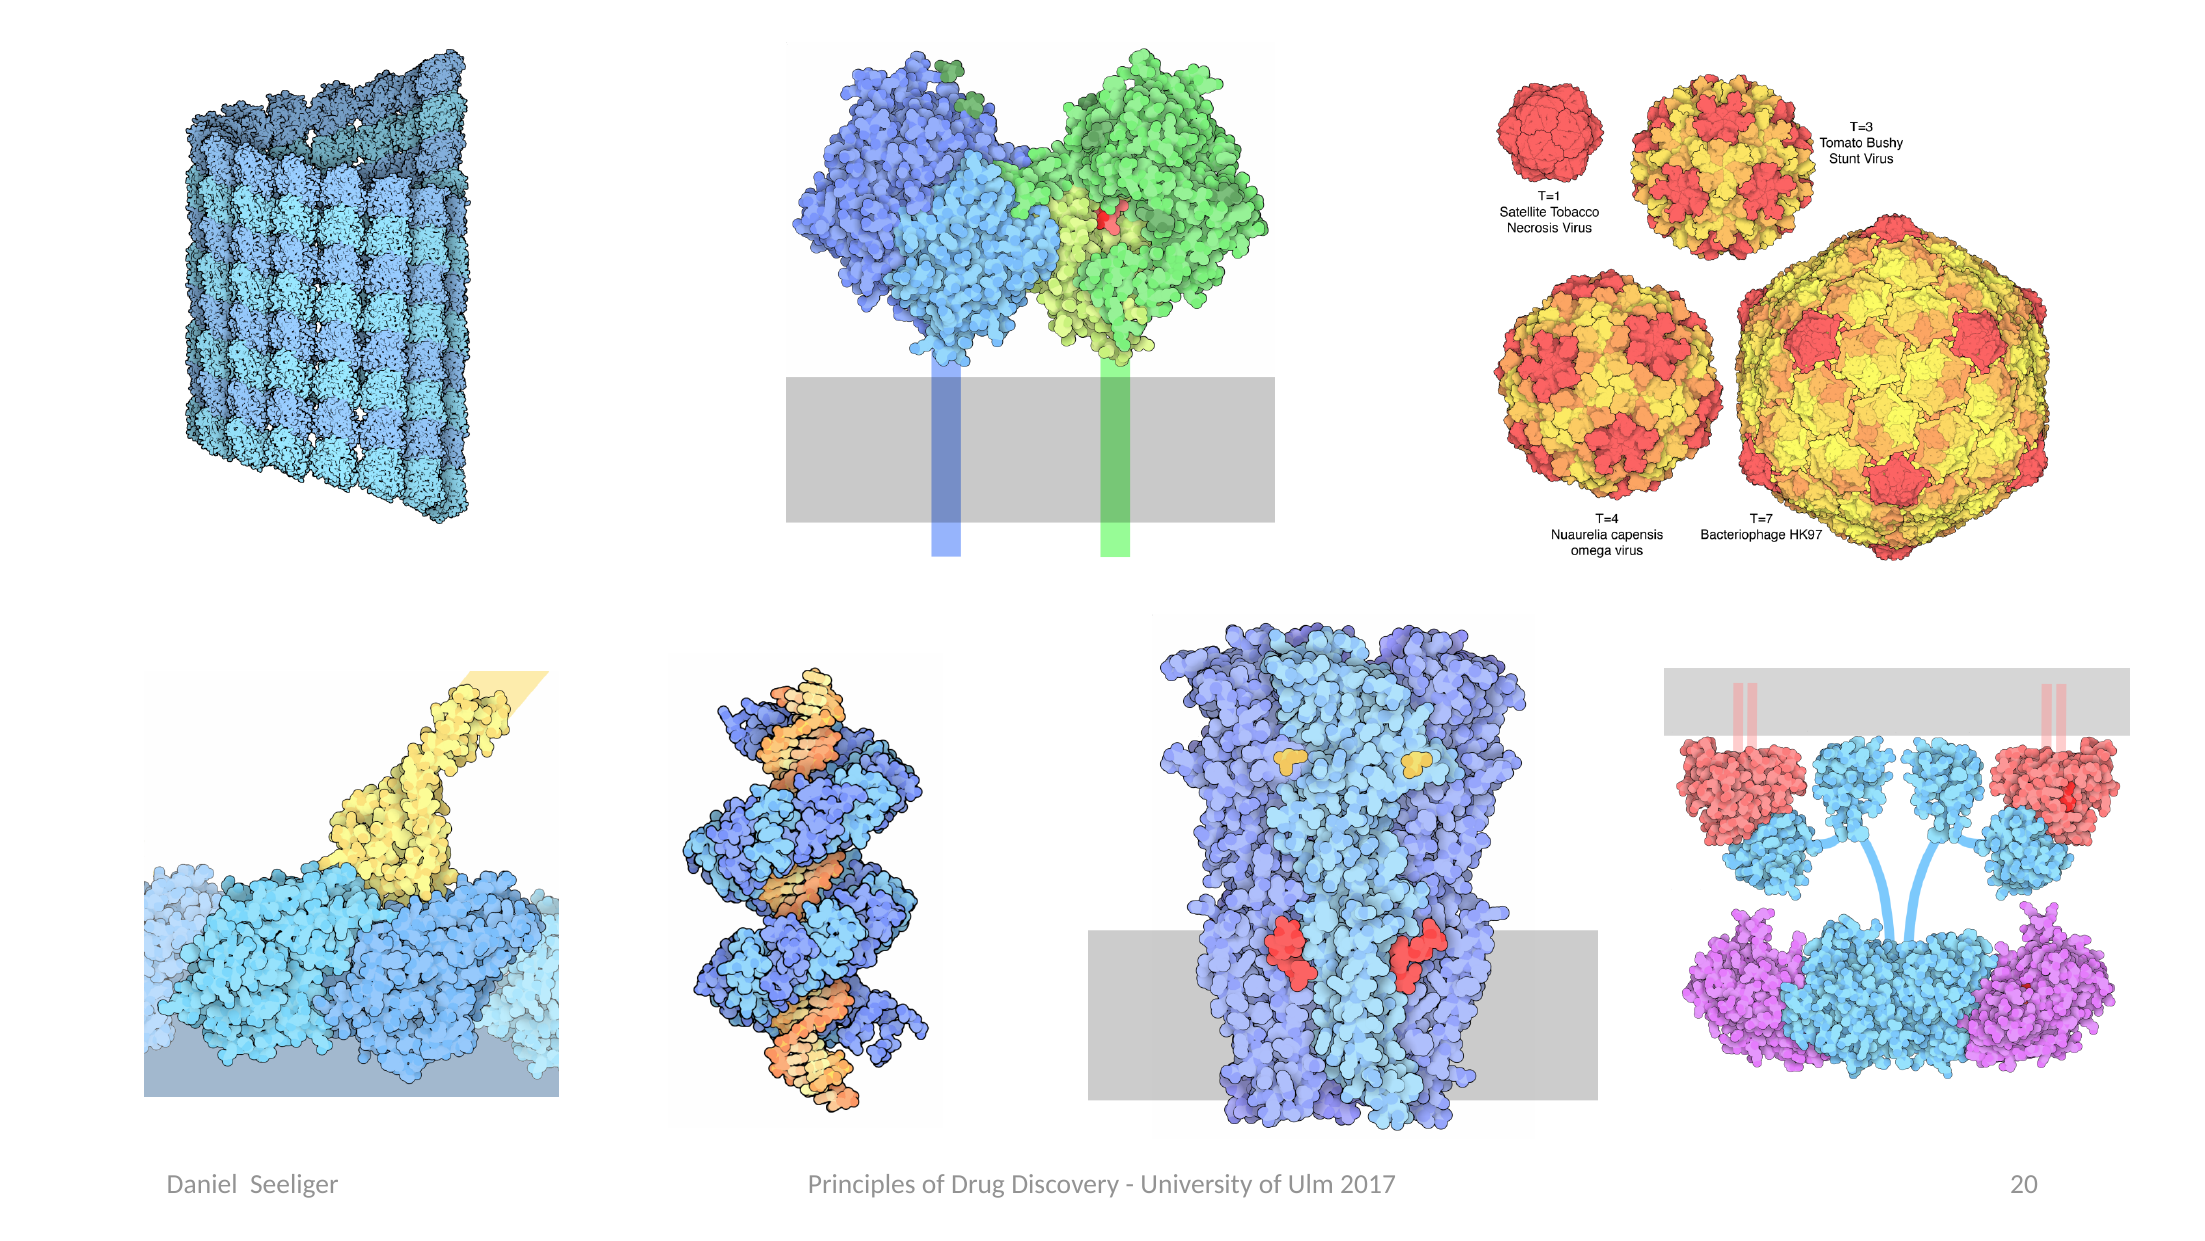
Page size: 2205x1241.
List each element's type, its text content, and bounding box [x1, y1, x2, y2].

picture [1483, 66, 2054, 565]
footer Principles of Drug Discovery - University of Ulm 2017 [730, 1149, 1475, 1216]
slide_number Daniel Seeliger [151, 1149, 648, 1216]
picture [1664, 668, 2130, 1100]
slide_number 20 [1557, 1149, 2054, 1216]
picture [786, 42, 1275, 565]
picture [175, 39, 481, 534]
picture [144, 671, 559, 1097]
picture [1088, 614, 1598, 1139]
picture [668, 653, 943, 1128]
